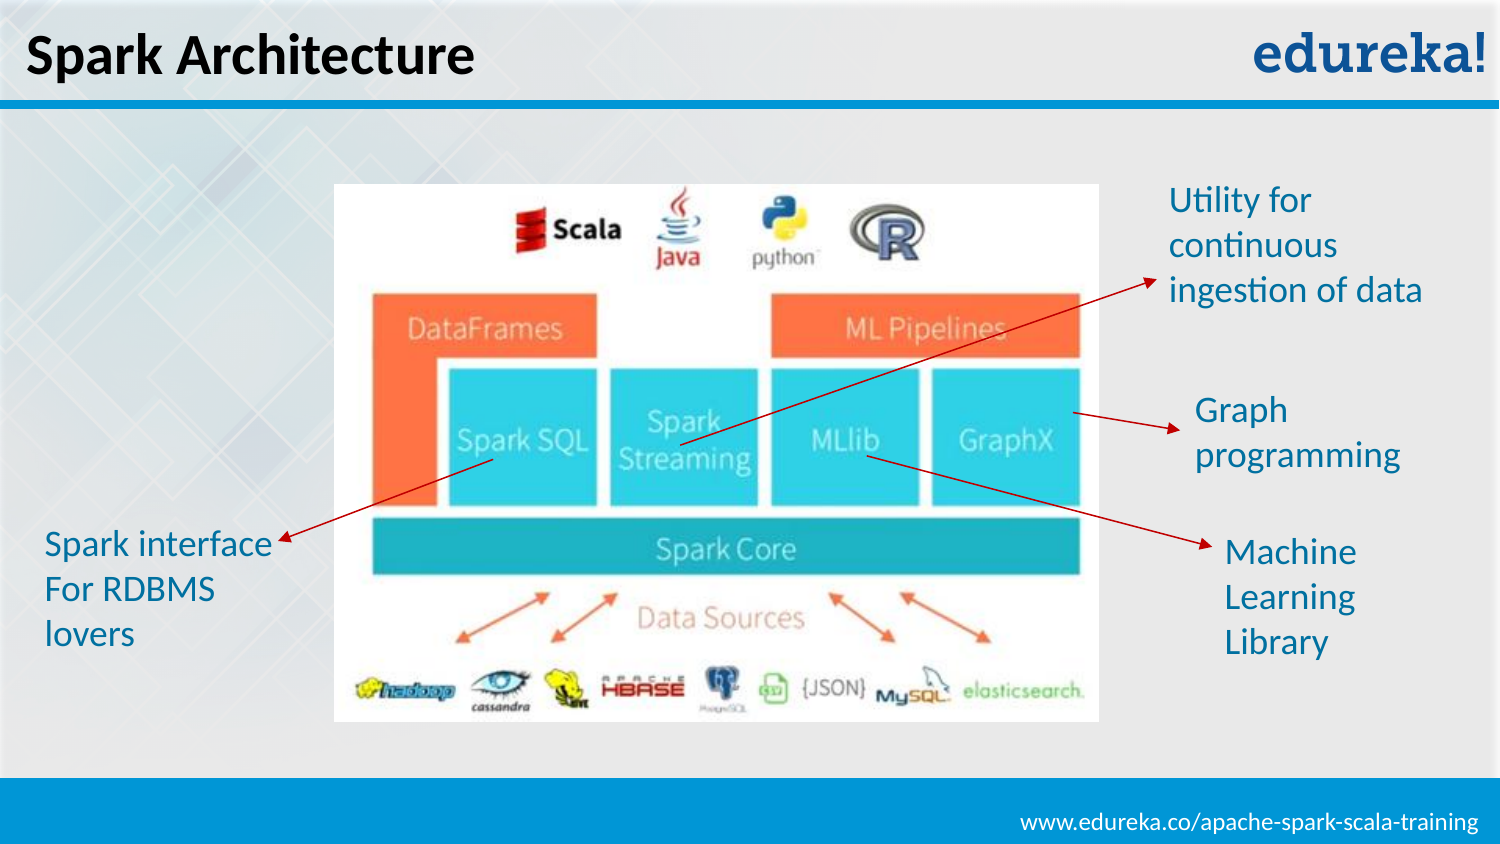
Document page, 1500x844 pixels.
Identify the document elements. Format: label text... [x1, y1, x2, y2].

text_box Machine Learning Library [1209, 519, 1411, 670]
picture [334, 183, 1099, 722]
text_box Graph programming [1180, 377, 1441, 483]
picture [1254, 32, 1484, 73]
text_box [679, 278, 1157, 446]
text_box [1163, 412, 1181, 432]
list Spark Architecture [26, 15, 1215, 89]
text_box Spark interface For RDBMS lovers [29, 511, 320, 662]
text_box Utility for continuous ingestion of data [1154, 167, 1477, 318]
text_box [277, 459, 494, 542]
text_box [866, 455, 1213, 548]
